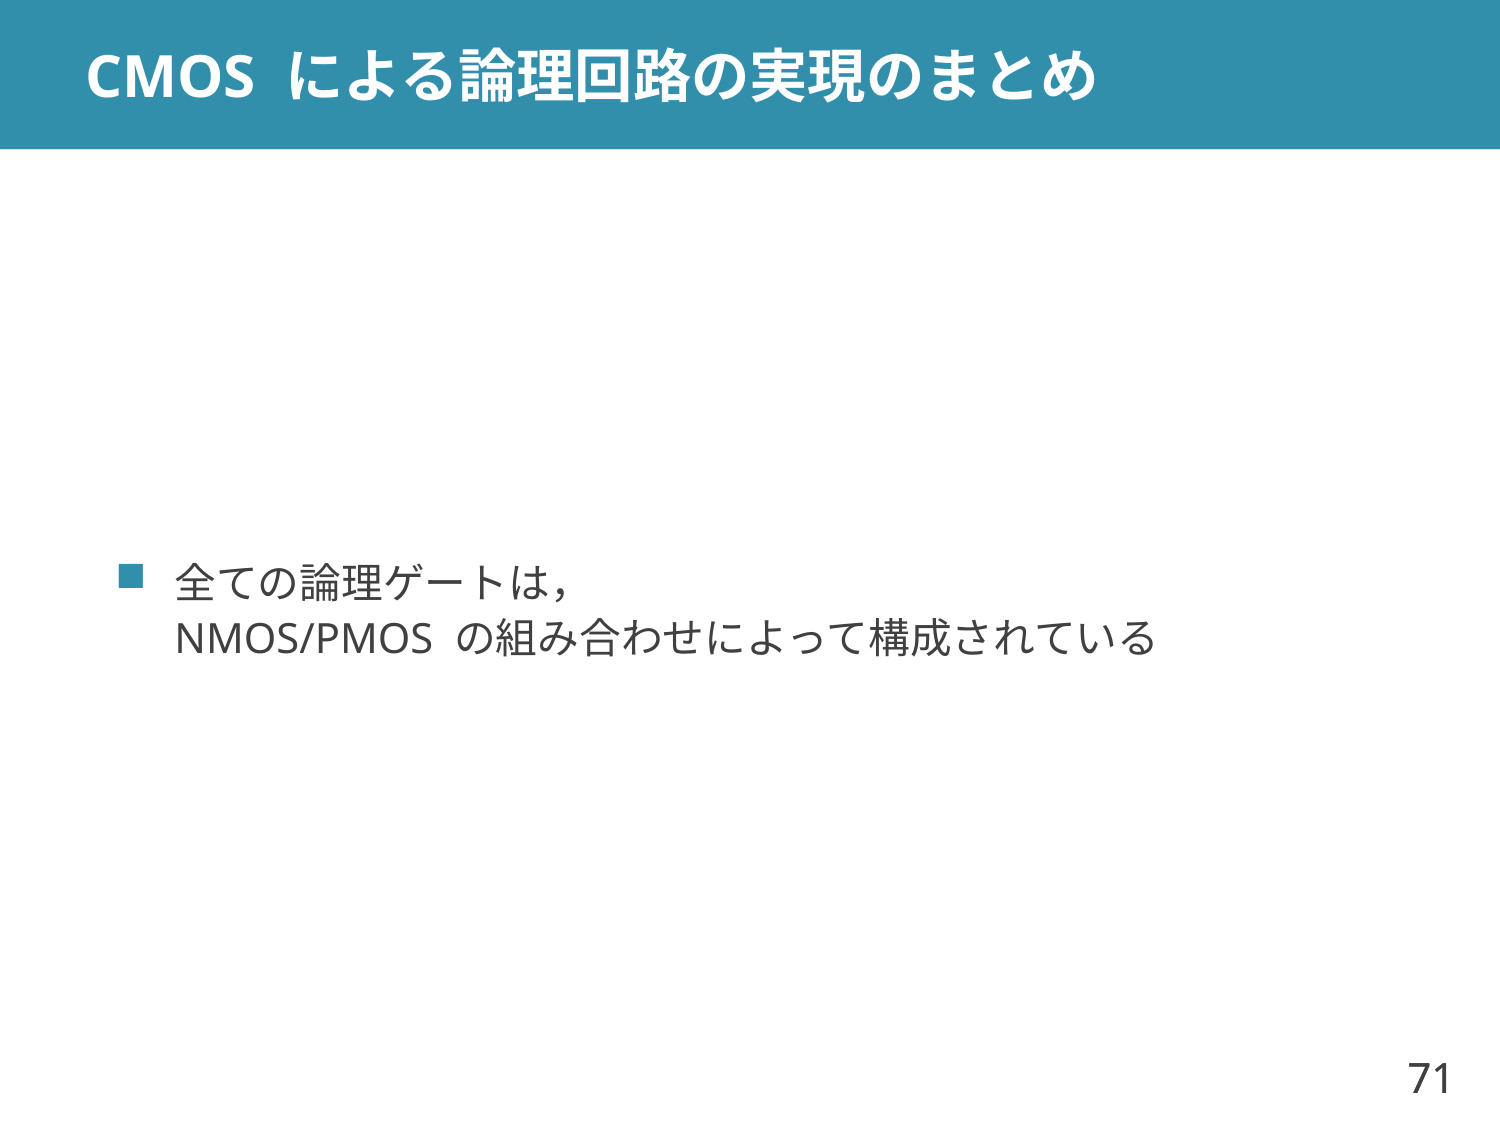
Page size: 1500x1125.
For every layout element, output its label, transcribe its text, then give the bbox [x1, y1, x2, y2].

list 全ての論理ゲートは， NMOS/PMOS の組み合わせによって構成されている [100, 178, 1459, 1036]
title CMOS による論理回路の実現のまとめ [70, 0, 1500, 150]
